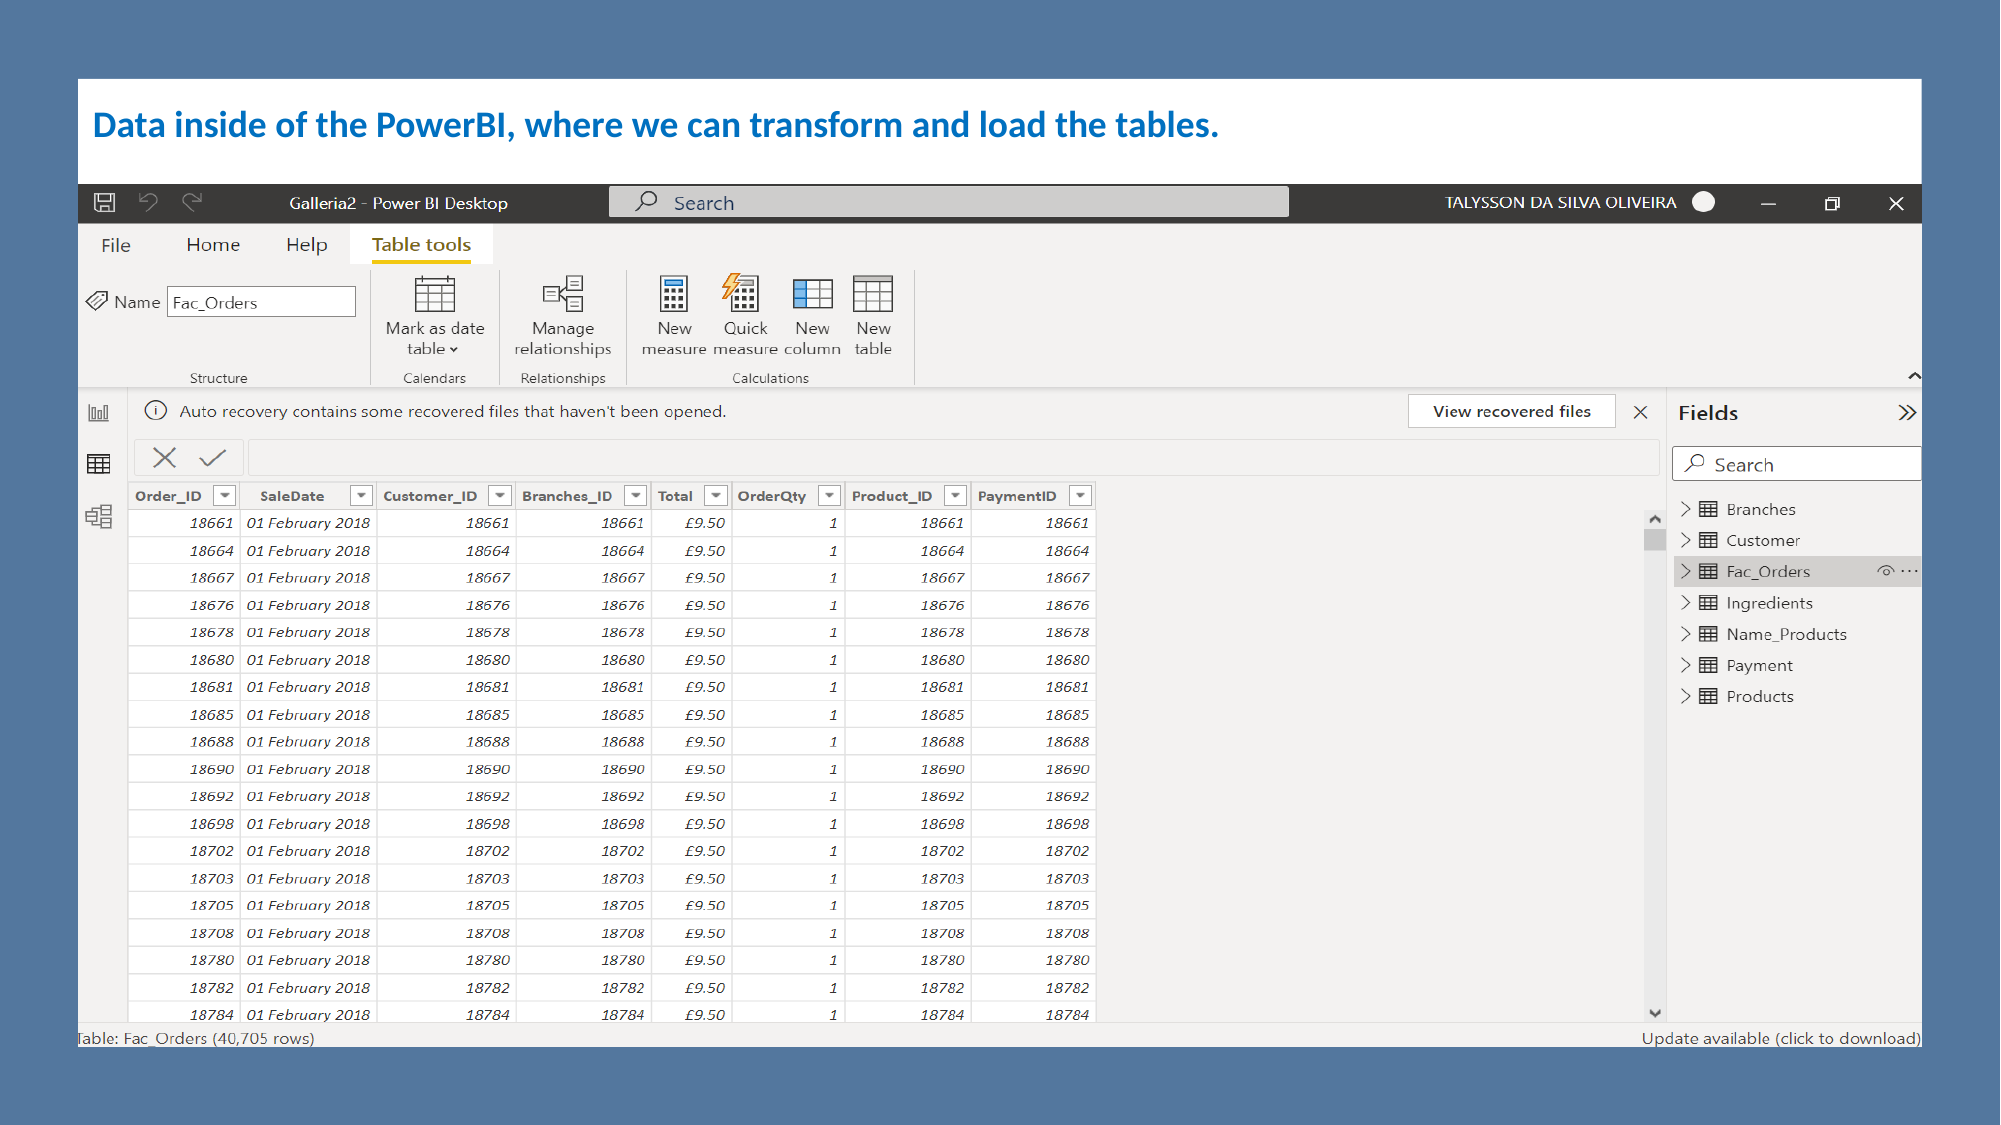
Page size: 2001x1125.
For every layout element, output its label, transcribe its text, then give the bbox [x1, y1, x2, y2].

text_box [77, 78, 1923, 1047]
text_box Data inside of the PowerBI, where we can transform and load the tables. [78, 92, 1936, 153]
picture [78, 184, 1922, 1047]
text_box [0, 0, 2000, 1125]
